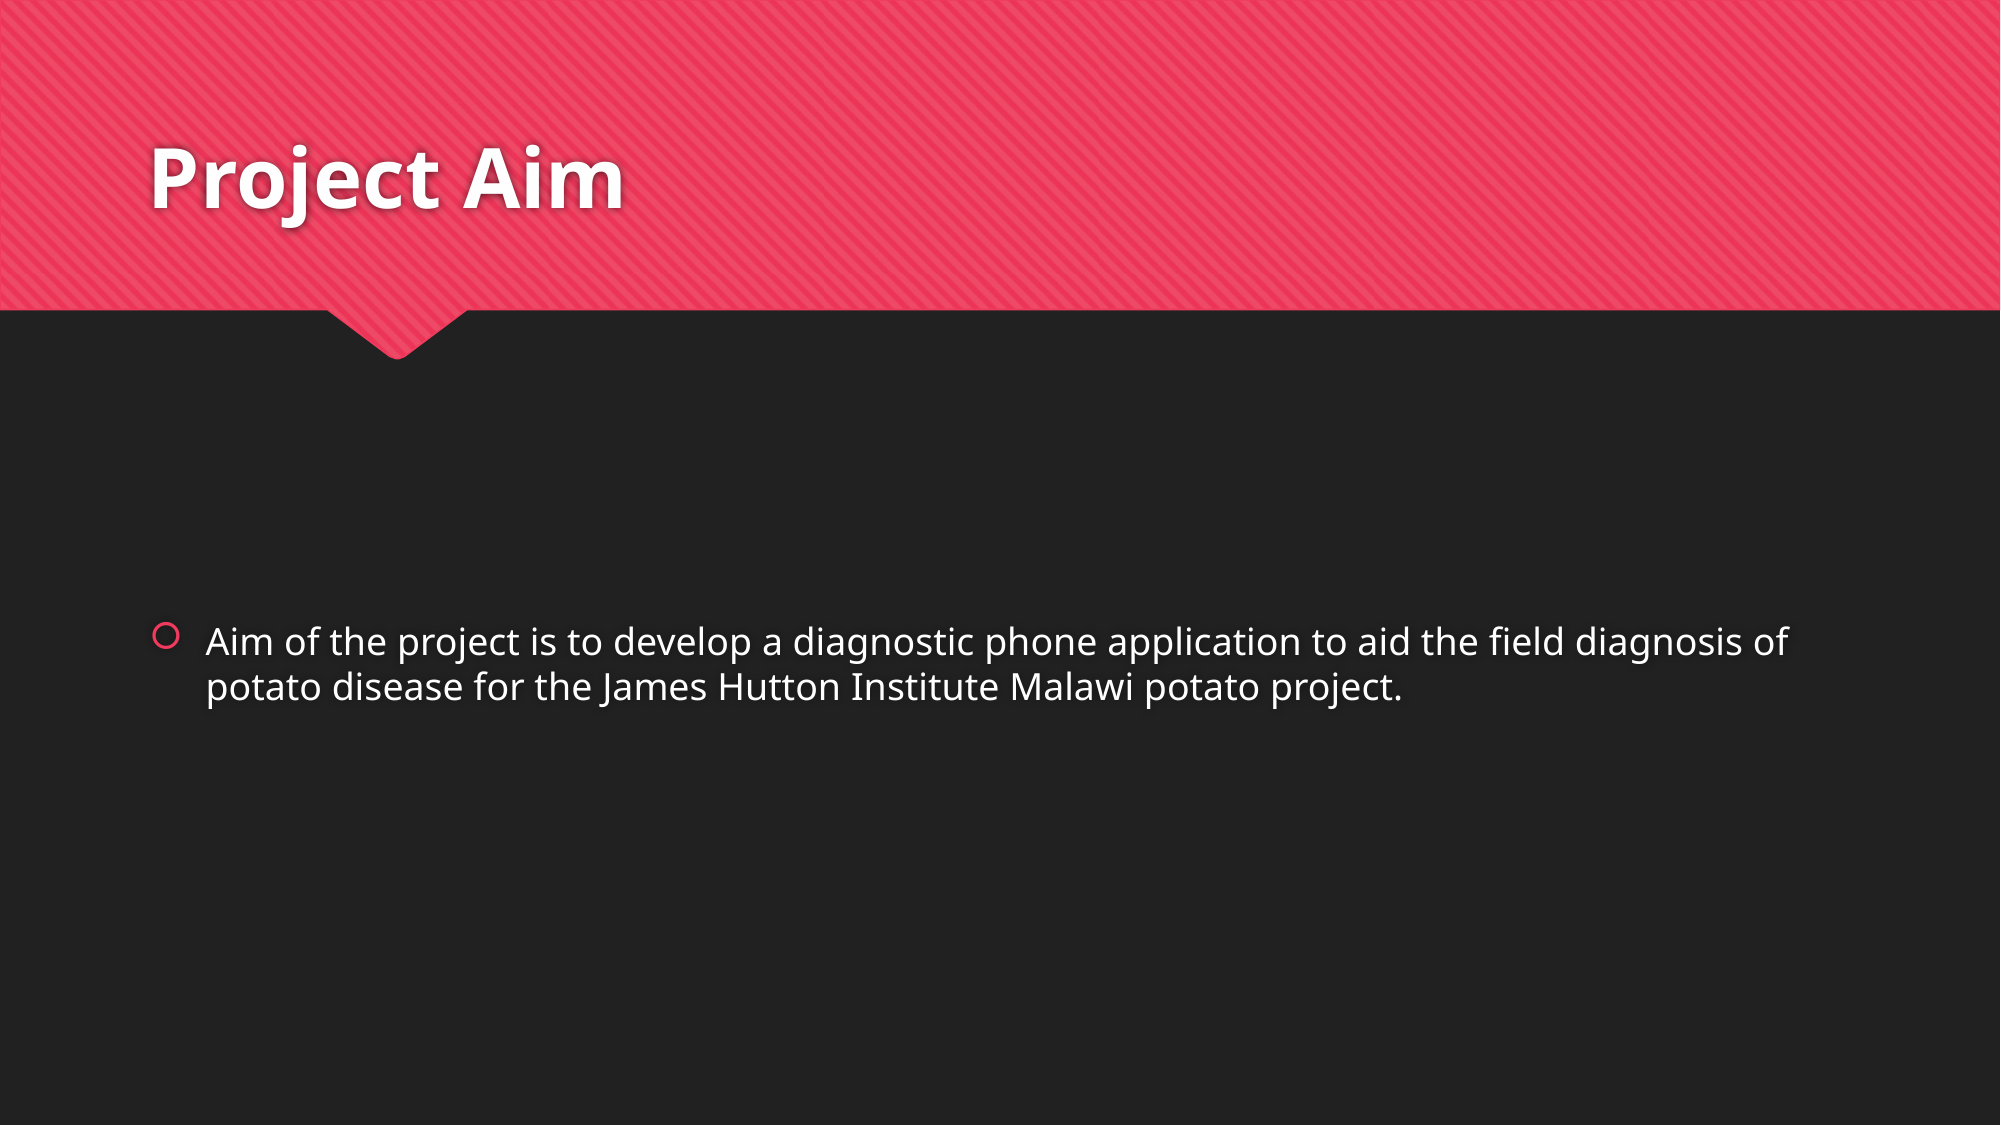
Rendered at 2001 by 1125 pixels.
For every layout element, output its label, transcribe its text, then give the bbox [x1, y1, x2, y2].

title Project Aim [132, 73, 1868, 233]
list Aim of the project is to develop a diagnostic phone application to aid the field diagnosis of potato disease for the James Hutton Institute Malawi potato project. [134, 364, 1866, 962]
